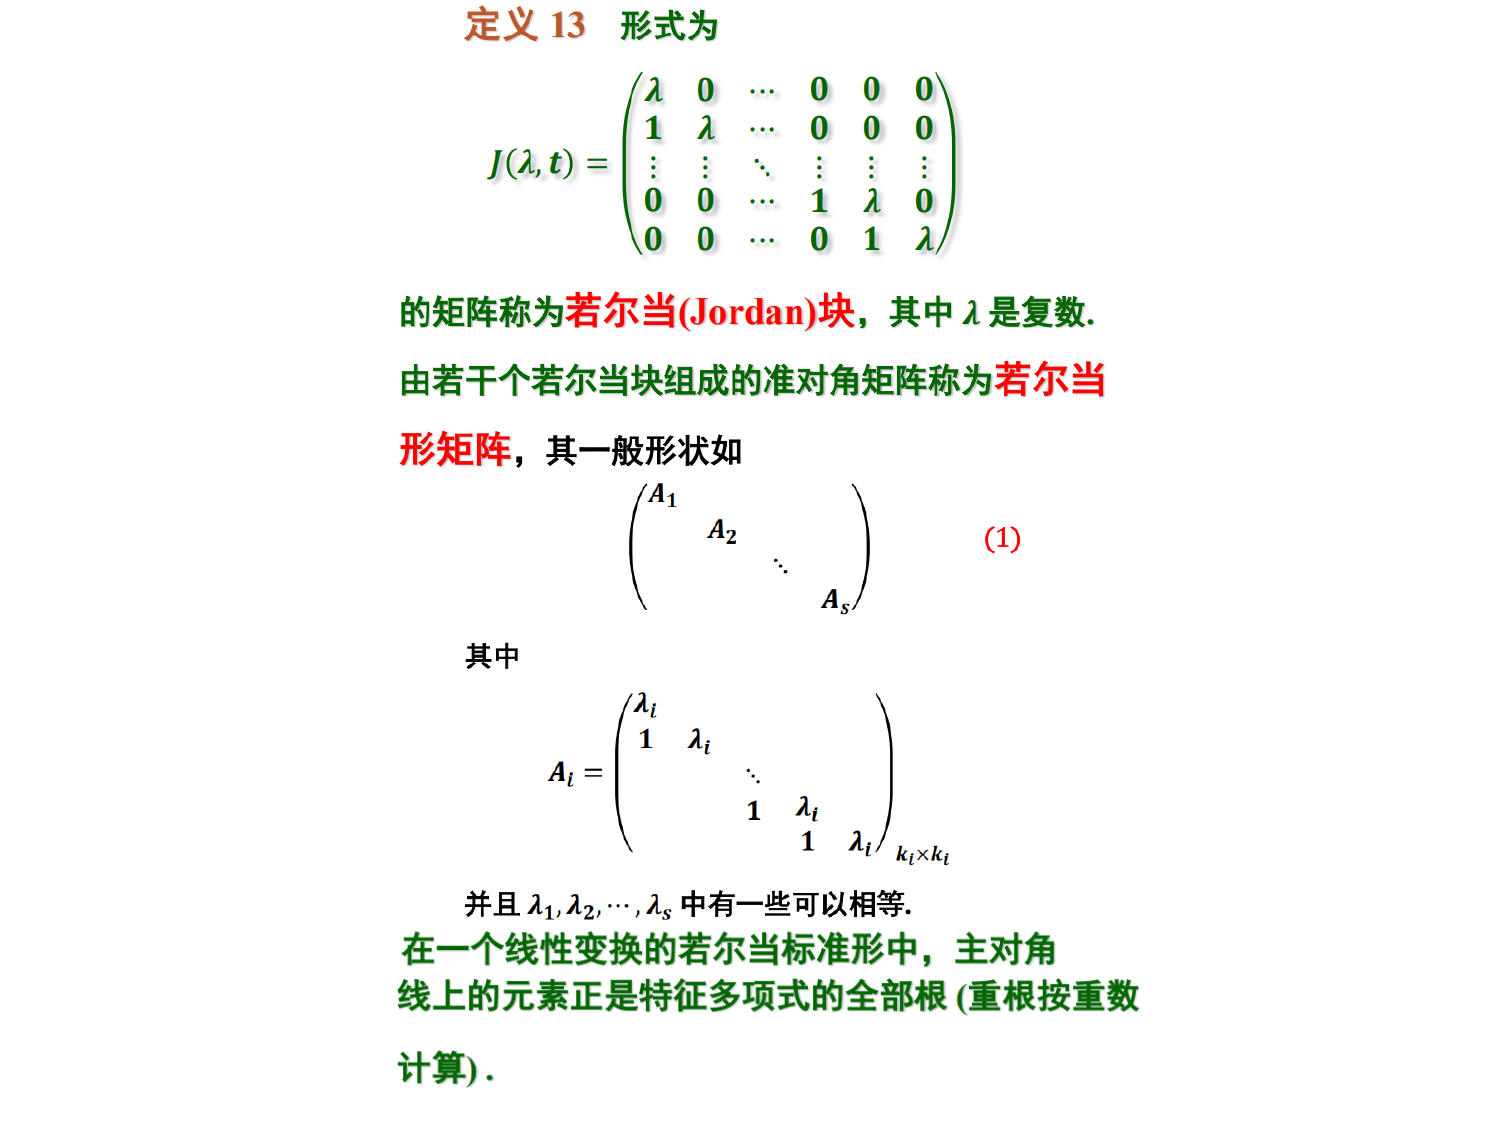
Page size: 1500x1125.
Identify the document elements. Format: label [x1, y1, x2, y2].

picture [394, 0, 1147, 1092]
